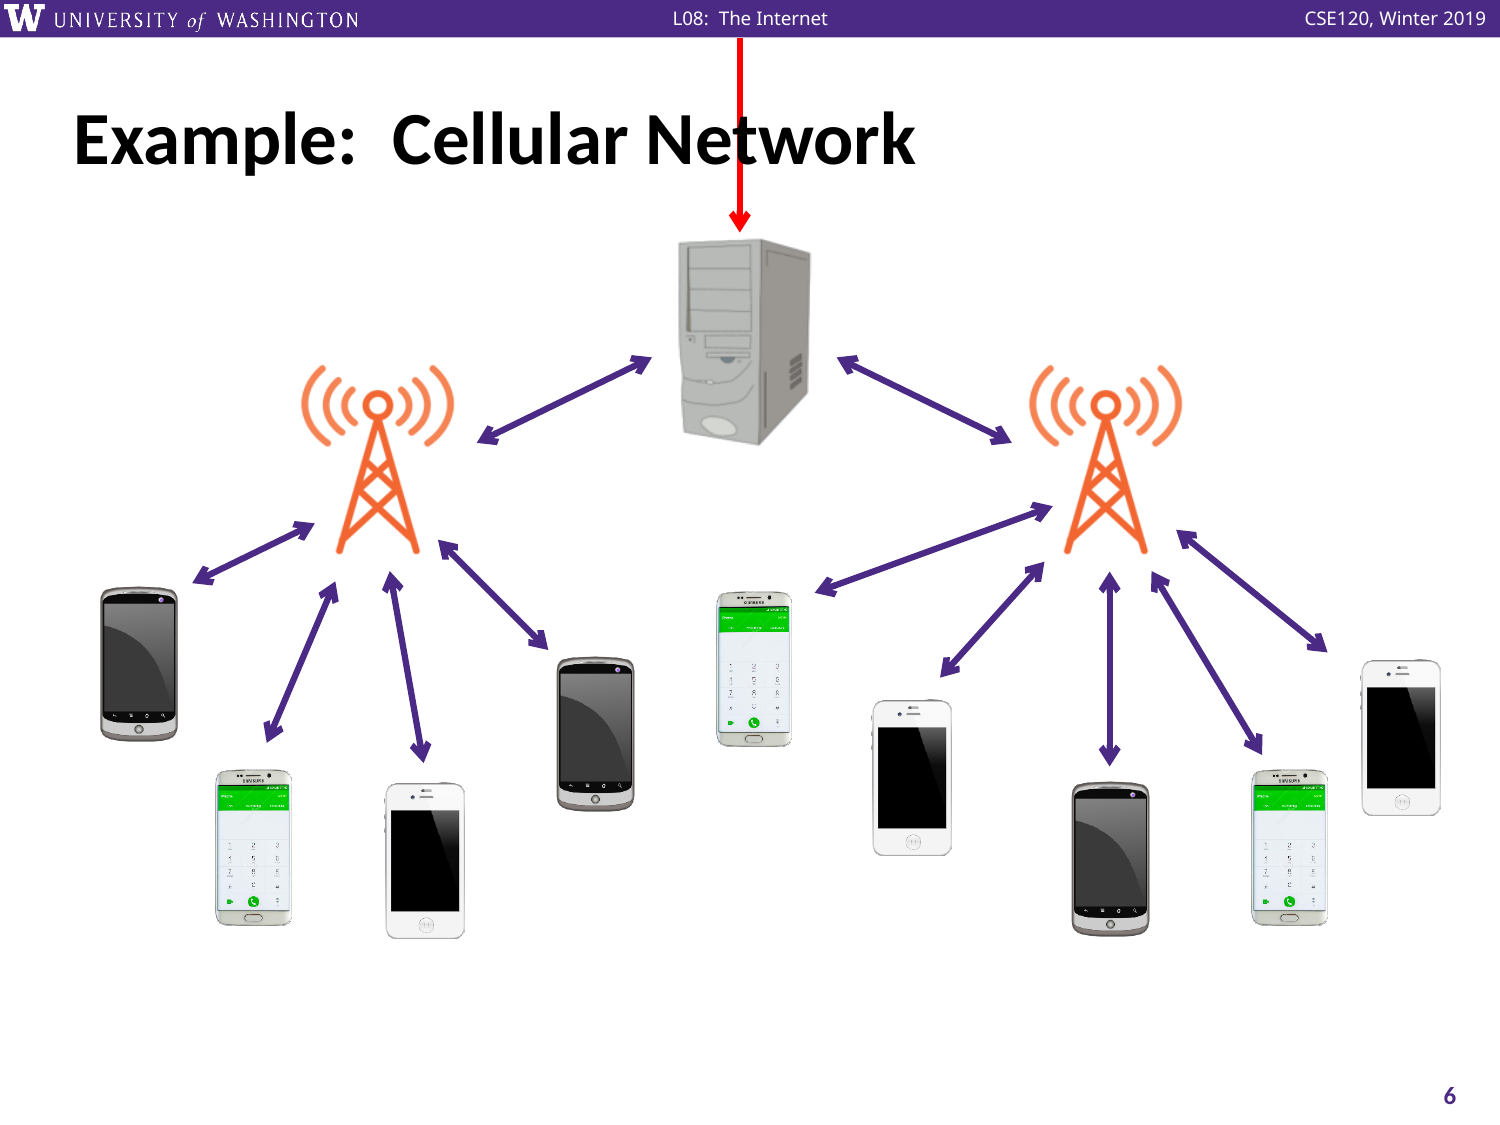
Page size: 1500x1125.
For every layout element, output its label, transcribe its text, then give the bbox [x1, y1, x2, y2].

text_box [59, 37, 1441, 939]
picture [4, 4, 358, 32]
slide_number 6 [1400, 1065, 1500, 1125]
